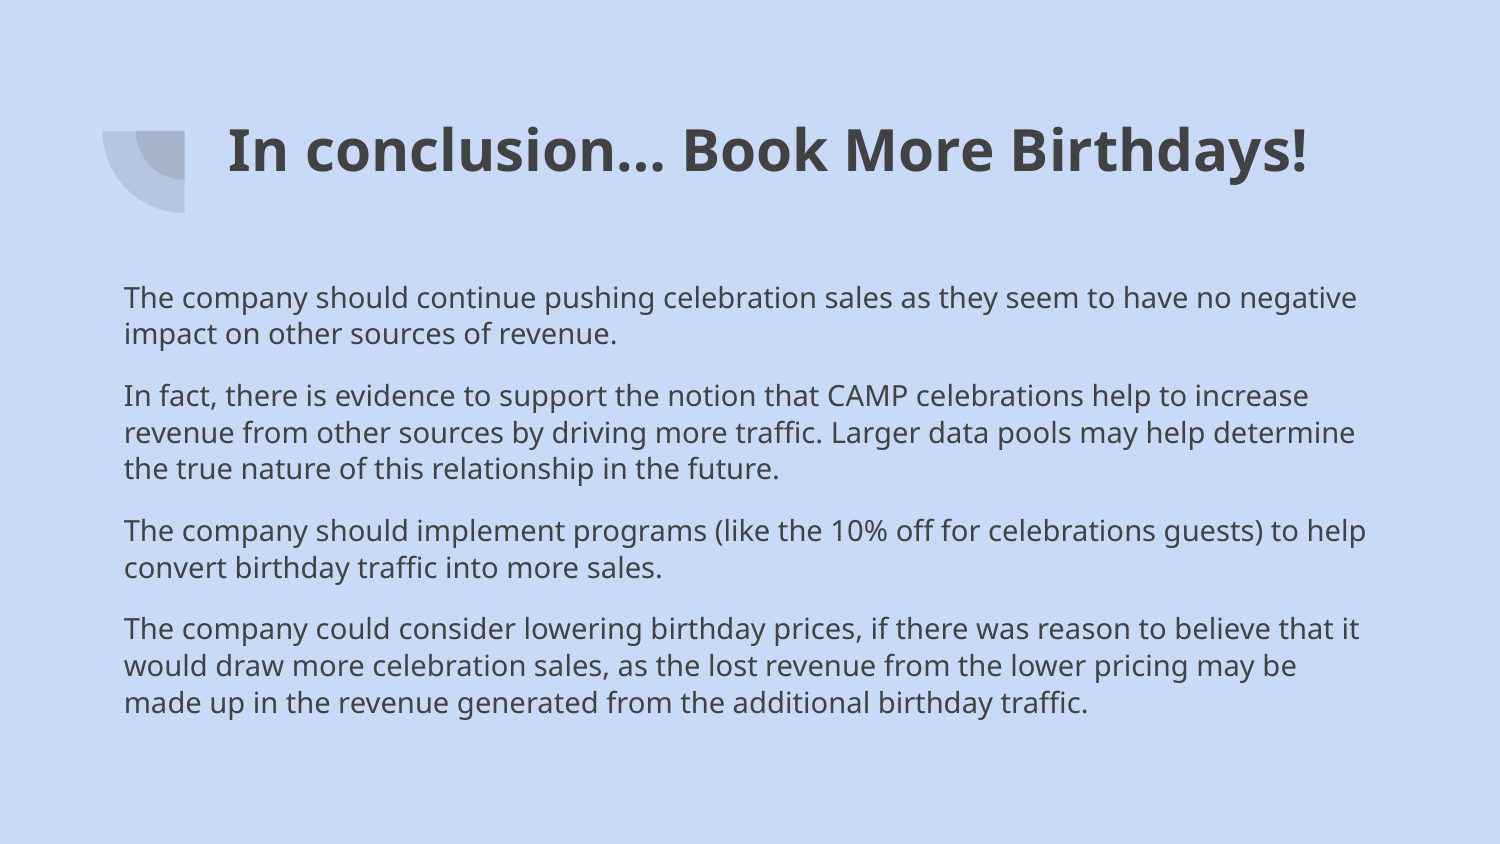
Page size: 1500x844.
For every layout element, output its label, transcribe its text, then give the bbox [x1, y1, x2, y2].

title In conclusion… Book More Birthdays! [213, 98, 1368, 262]
list The company should continue pushing celebration sales as they seem to have no negative impact on other sources of revenue. In fact, there is evidence to support the notion that CAMP celebrations help to increase revenue from other sources by driving more traffic. Larger data pools may help determine the true nature of this relationship in the future. The company should implement programs (like the 10% off for celebrations guests) to help convert birthday traffic into more sales. The company could consider lowering birthday prices, if there was reason to believe that it would draw more celebration sales, as the lost revenue from the lower pricing may be made up in the revenue generated from the additional birthday traffic. [108, 262, 1392, 746]
